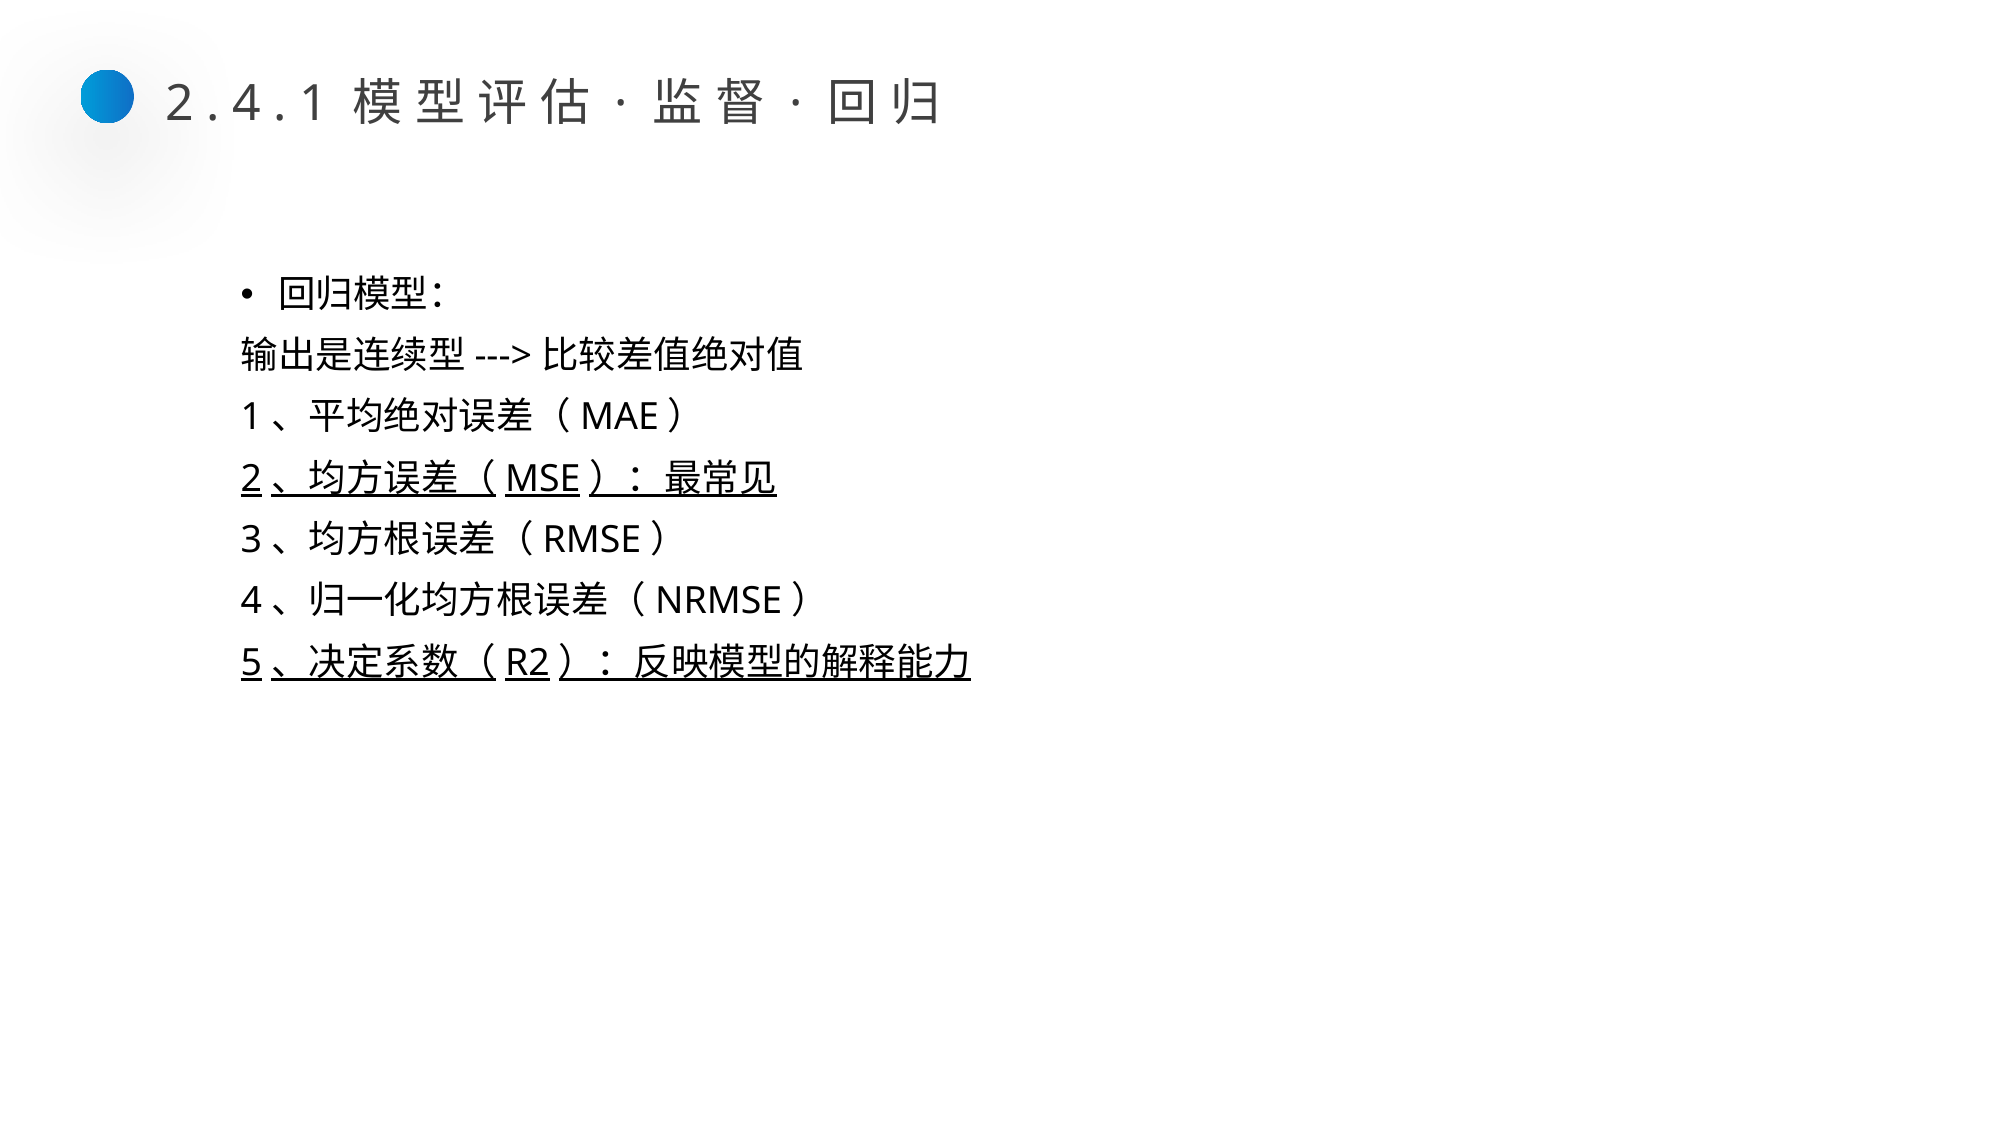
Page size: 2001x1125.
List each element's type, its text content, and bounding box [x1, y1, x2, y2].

list 回归模型： 输出是连续型--->比较差值绝对值 1、平均绝对误差（MAE） 2、均方误差（MSE）：最常见 3、均方根误差（RMSE） 4、归一化均方根误差（NRMSE） 5、决定系数（R2）：反映模型的解释能力 [225, 267, 1951, 982]
text_box 2.4.1模型评估·监督·回归 [150, 62, 1049, 138]
text_box [79, 68, 135, 125]
